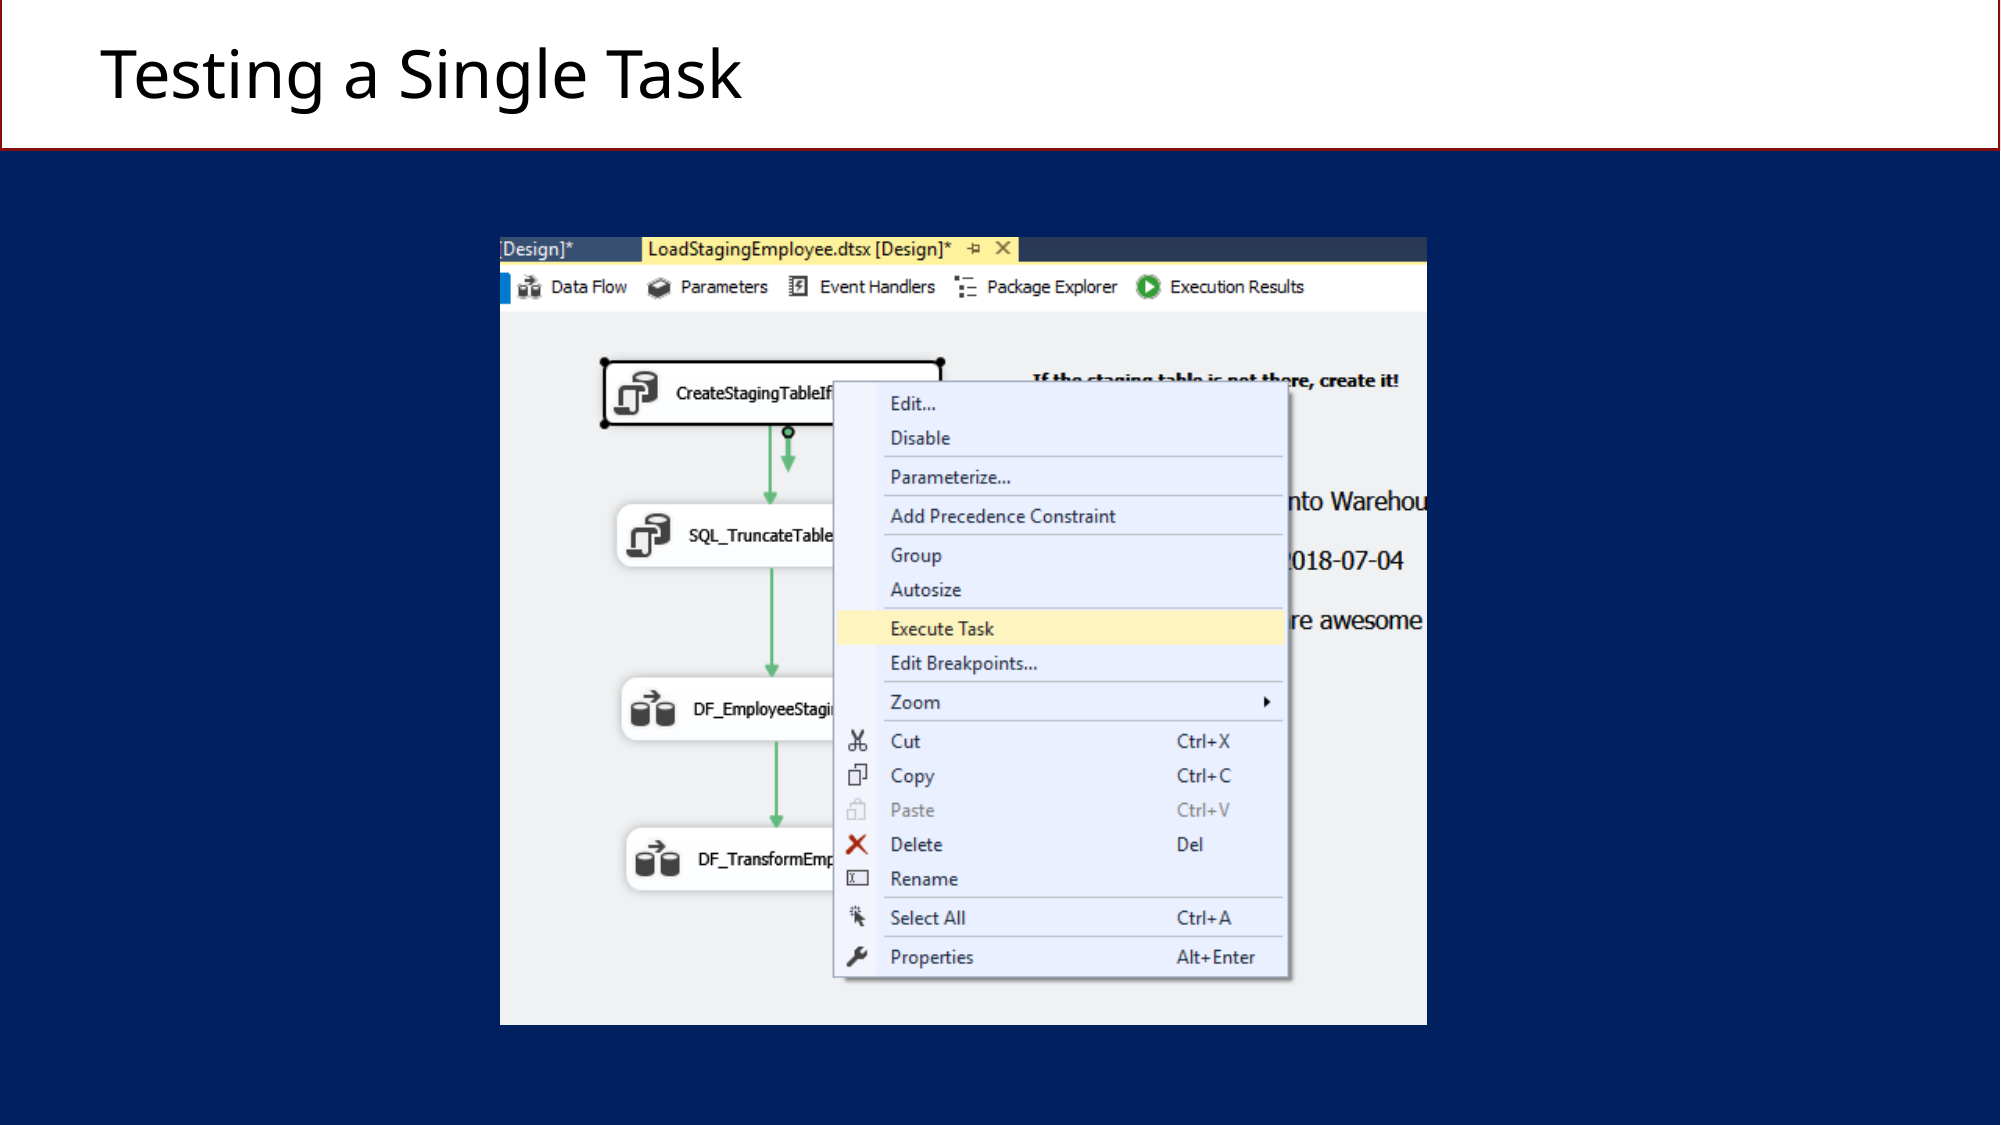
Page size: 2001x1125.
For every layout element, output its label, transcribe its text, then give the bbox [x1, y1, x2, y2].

text_box Testing a Single Task [86, 24, 760, 120]
picture [499, 237, 1427, 1026]
